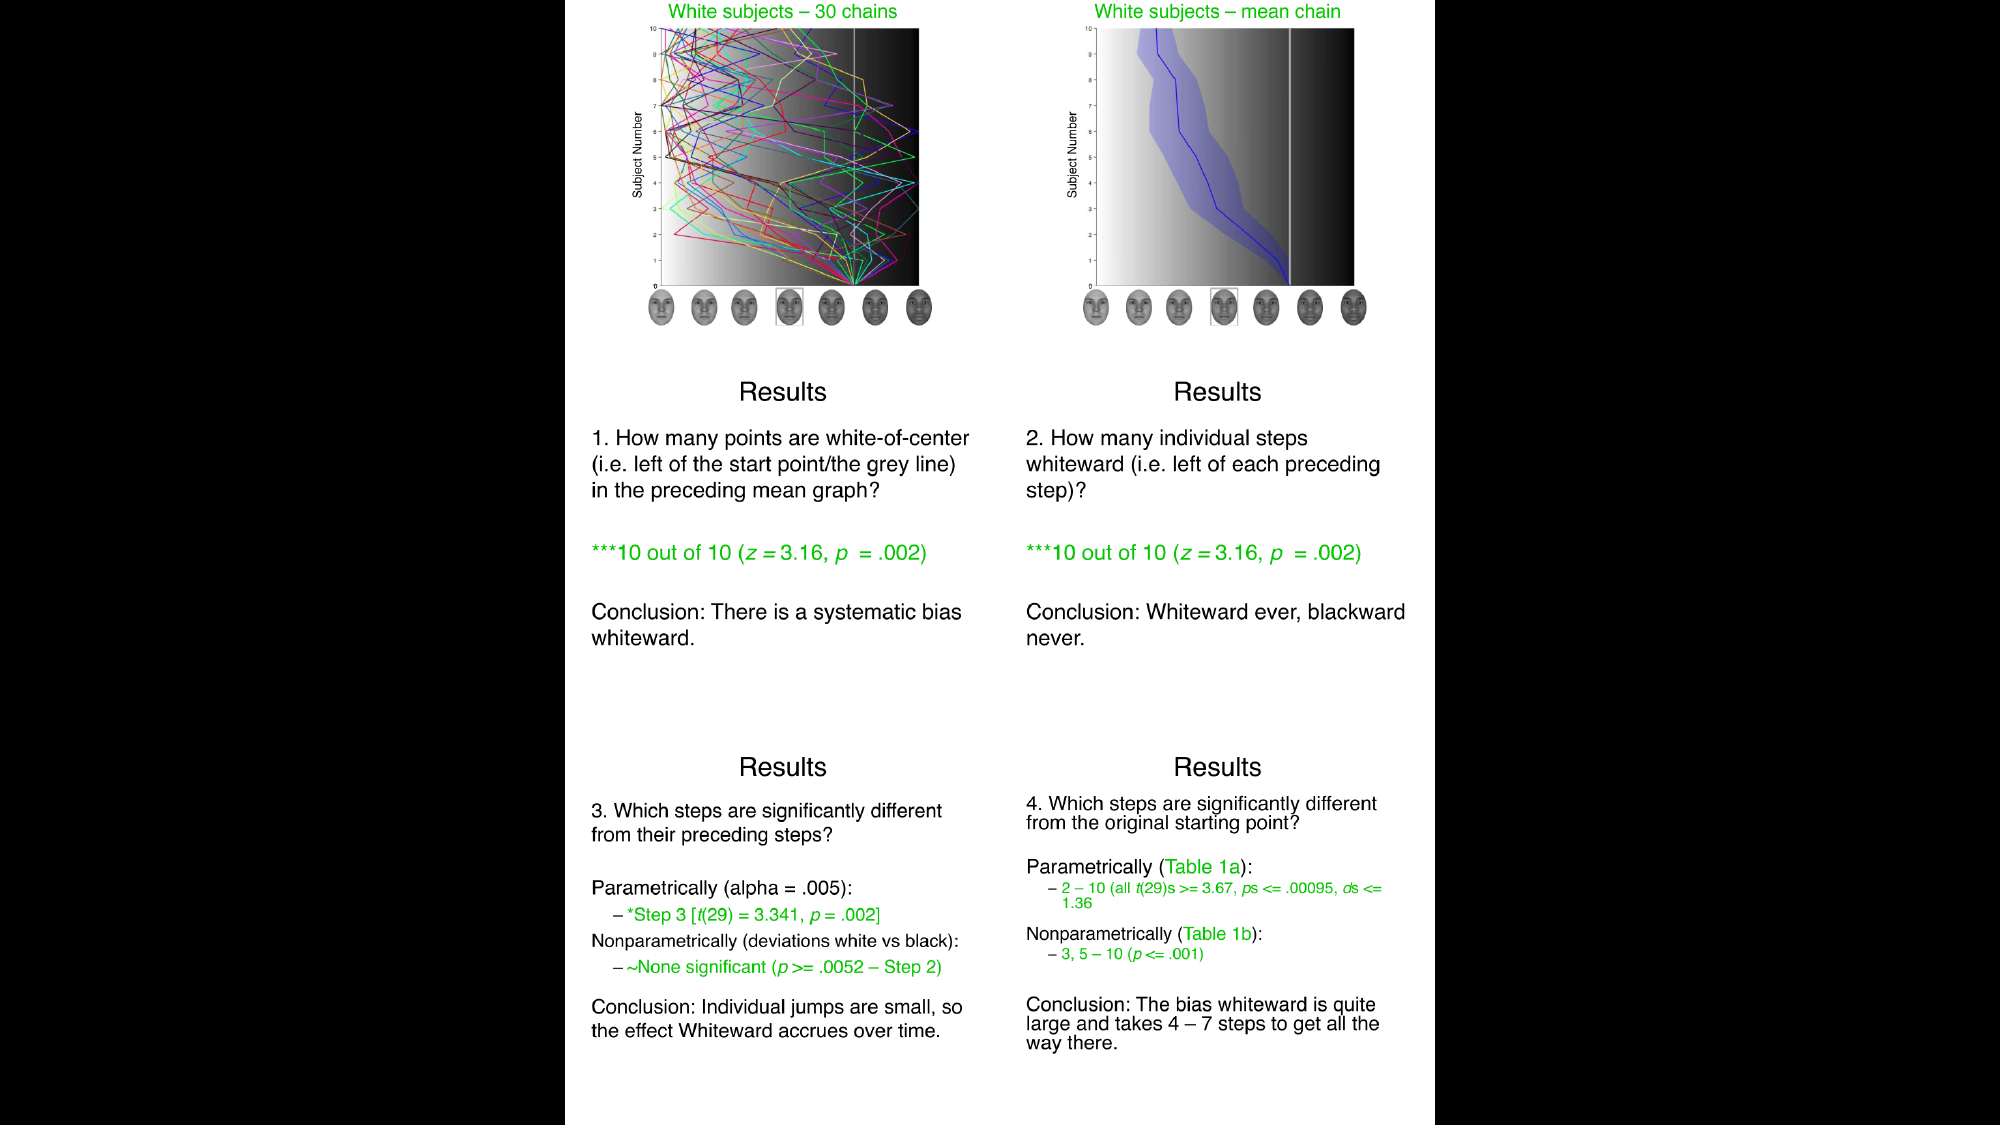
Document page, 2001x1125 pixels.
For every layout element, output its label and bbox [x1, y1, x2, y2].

picture [565, 0, 1435, 1125]
